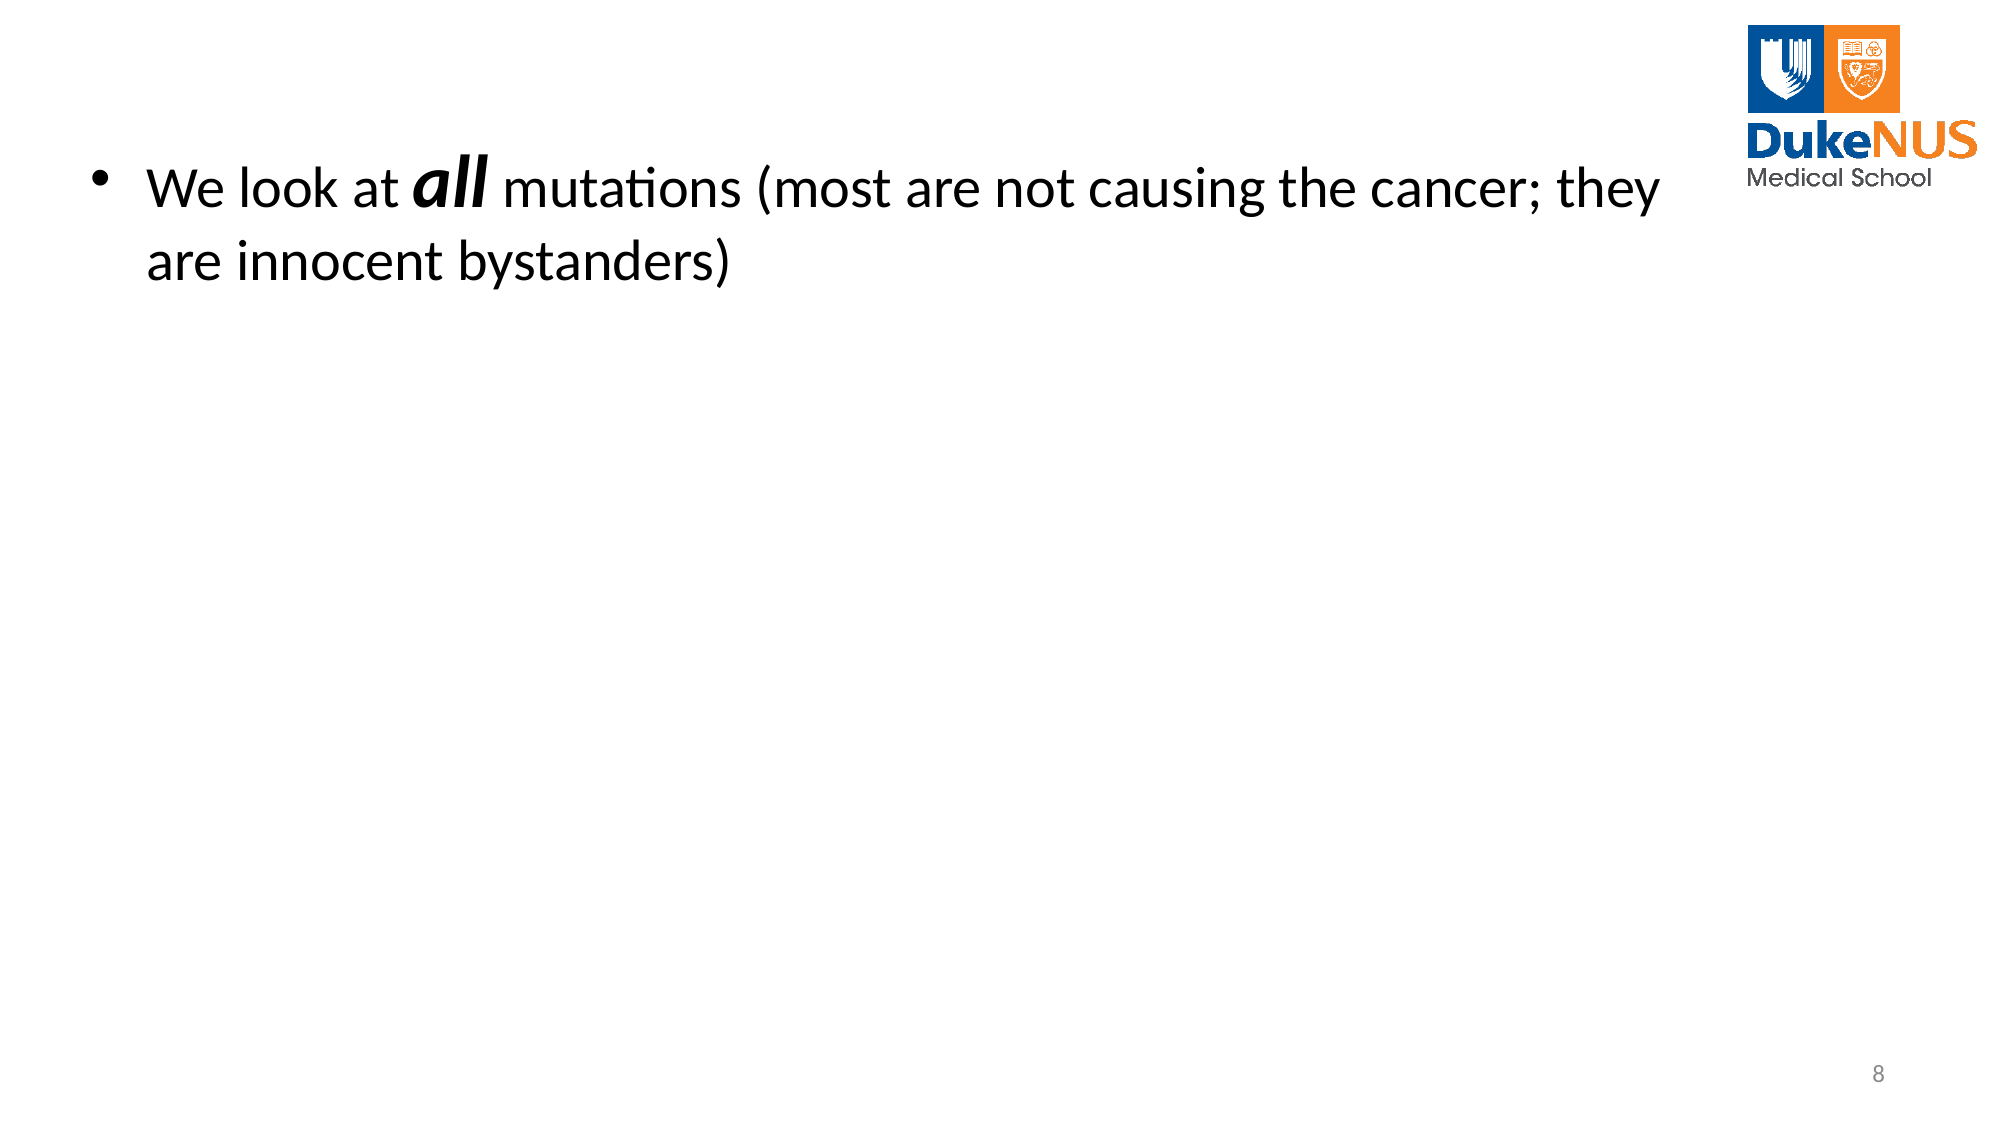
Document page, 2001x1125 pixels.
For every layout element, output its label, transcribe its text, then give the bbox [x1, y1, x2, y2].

picture [1737, 12, 1978, 189]
slide_number 8 [1433, 1042, 1900, 1103]
list We look at all mutations (most are not causing the cancer; they are innocent bystanders) [75, 125, 1700, 392]
